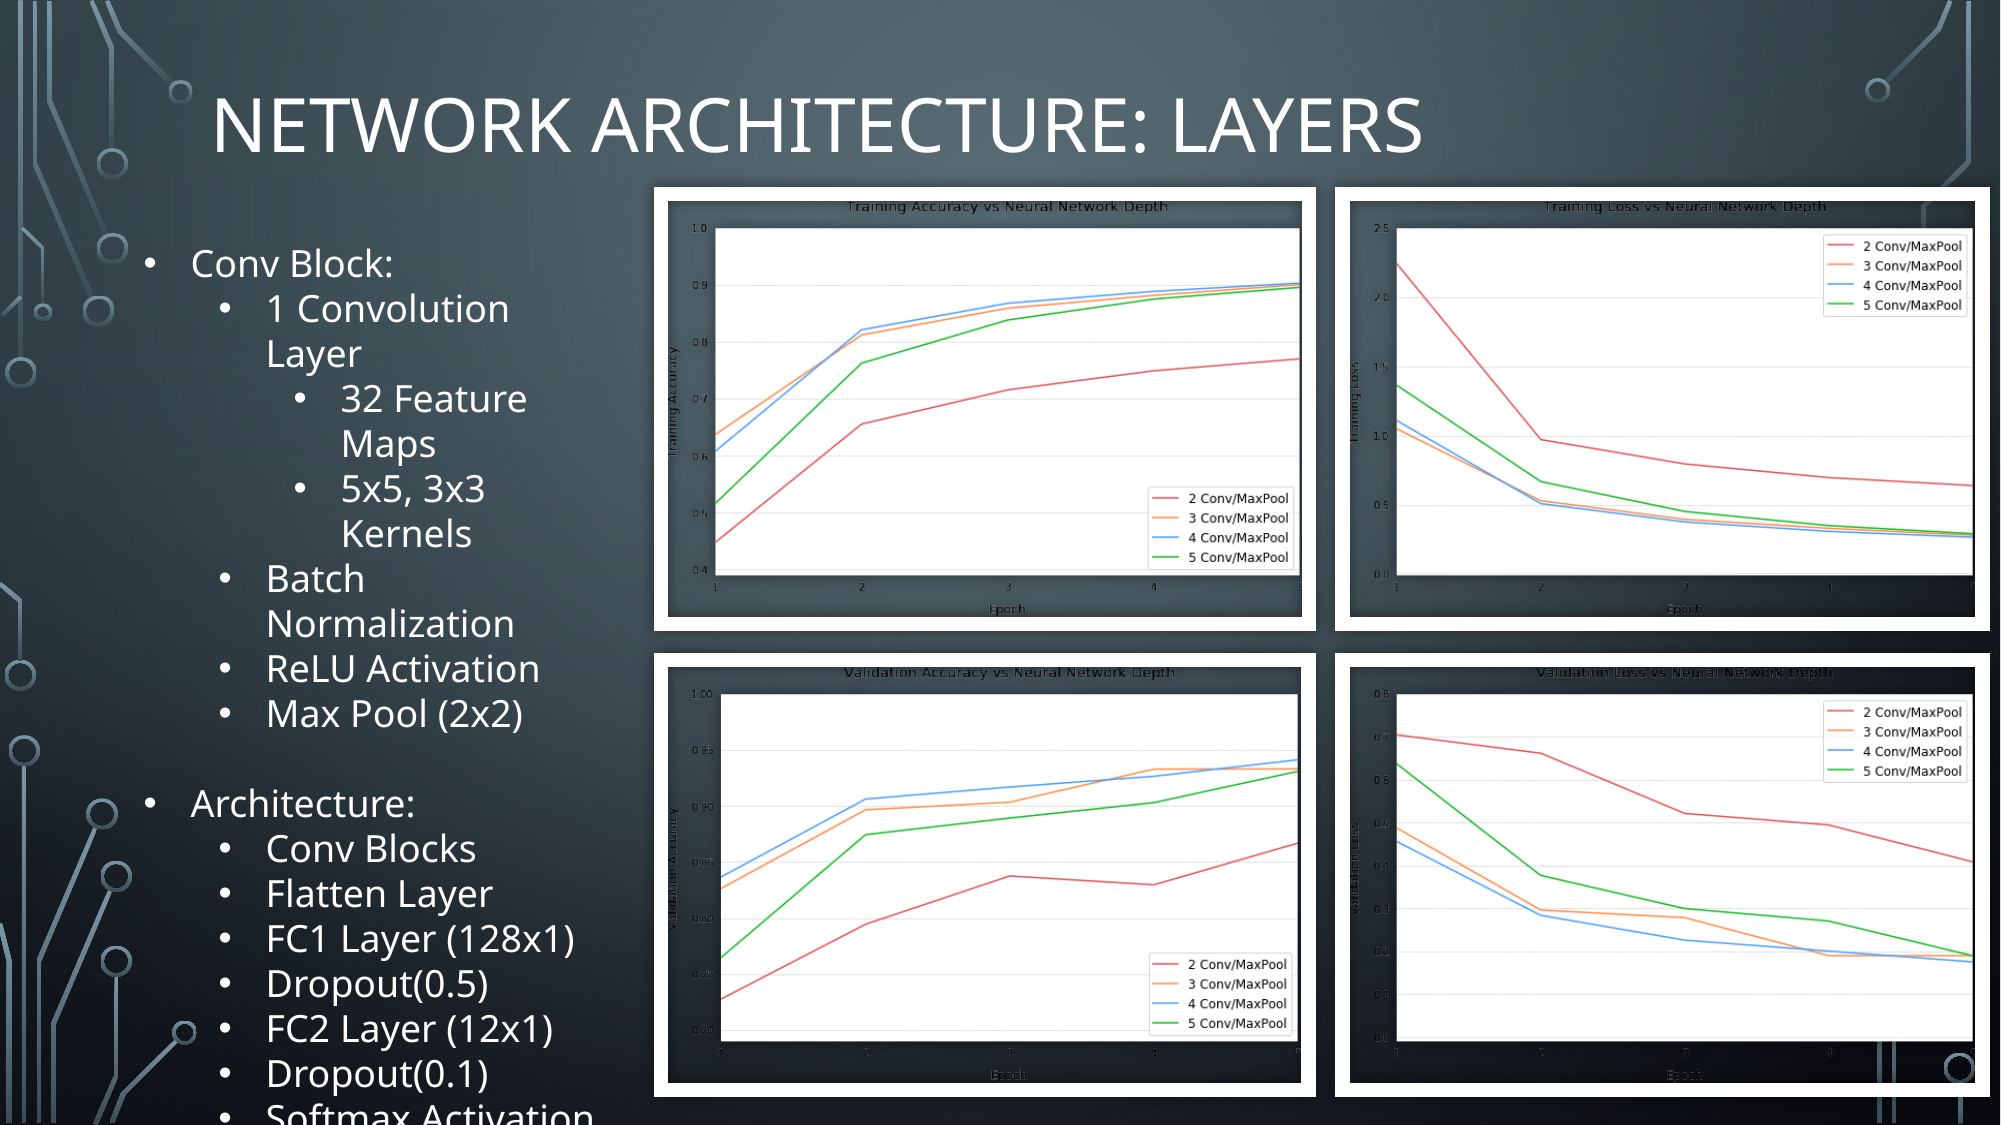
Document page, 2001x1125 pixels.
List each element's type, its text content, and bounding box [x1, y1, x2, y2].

title Network architecture: Layers [195, 23, 1709, 233]
picture [1342, 659, 1983, 1091]
text_box Conv Block: 1 Convolution Layer 32 Feature Maps 5x5, 3x3 Kernels Batch Normalization ReLU Activation Max Pool (2x2) Architecture: Conv Blocks Flatten Layer FC1 Layer (128x1) Dropout(0.5) FC2 Layer (12x1) Dropout(0.1) Softmax Activation [128, 232, 627, 1125]
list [660, 193, 1310, 625]
picture [1342, 193, 1983, 625]
picture [660, 659, 1309, 1091]
